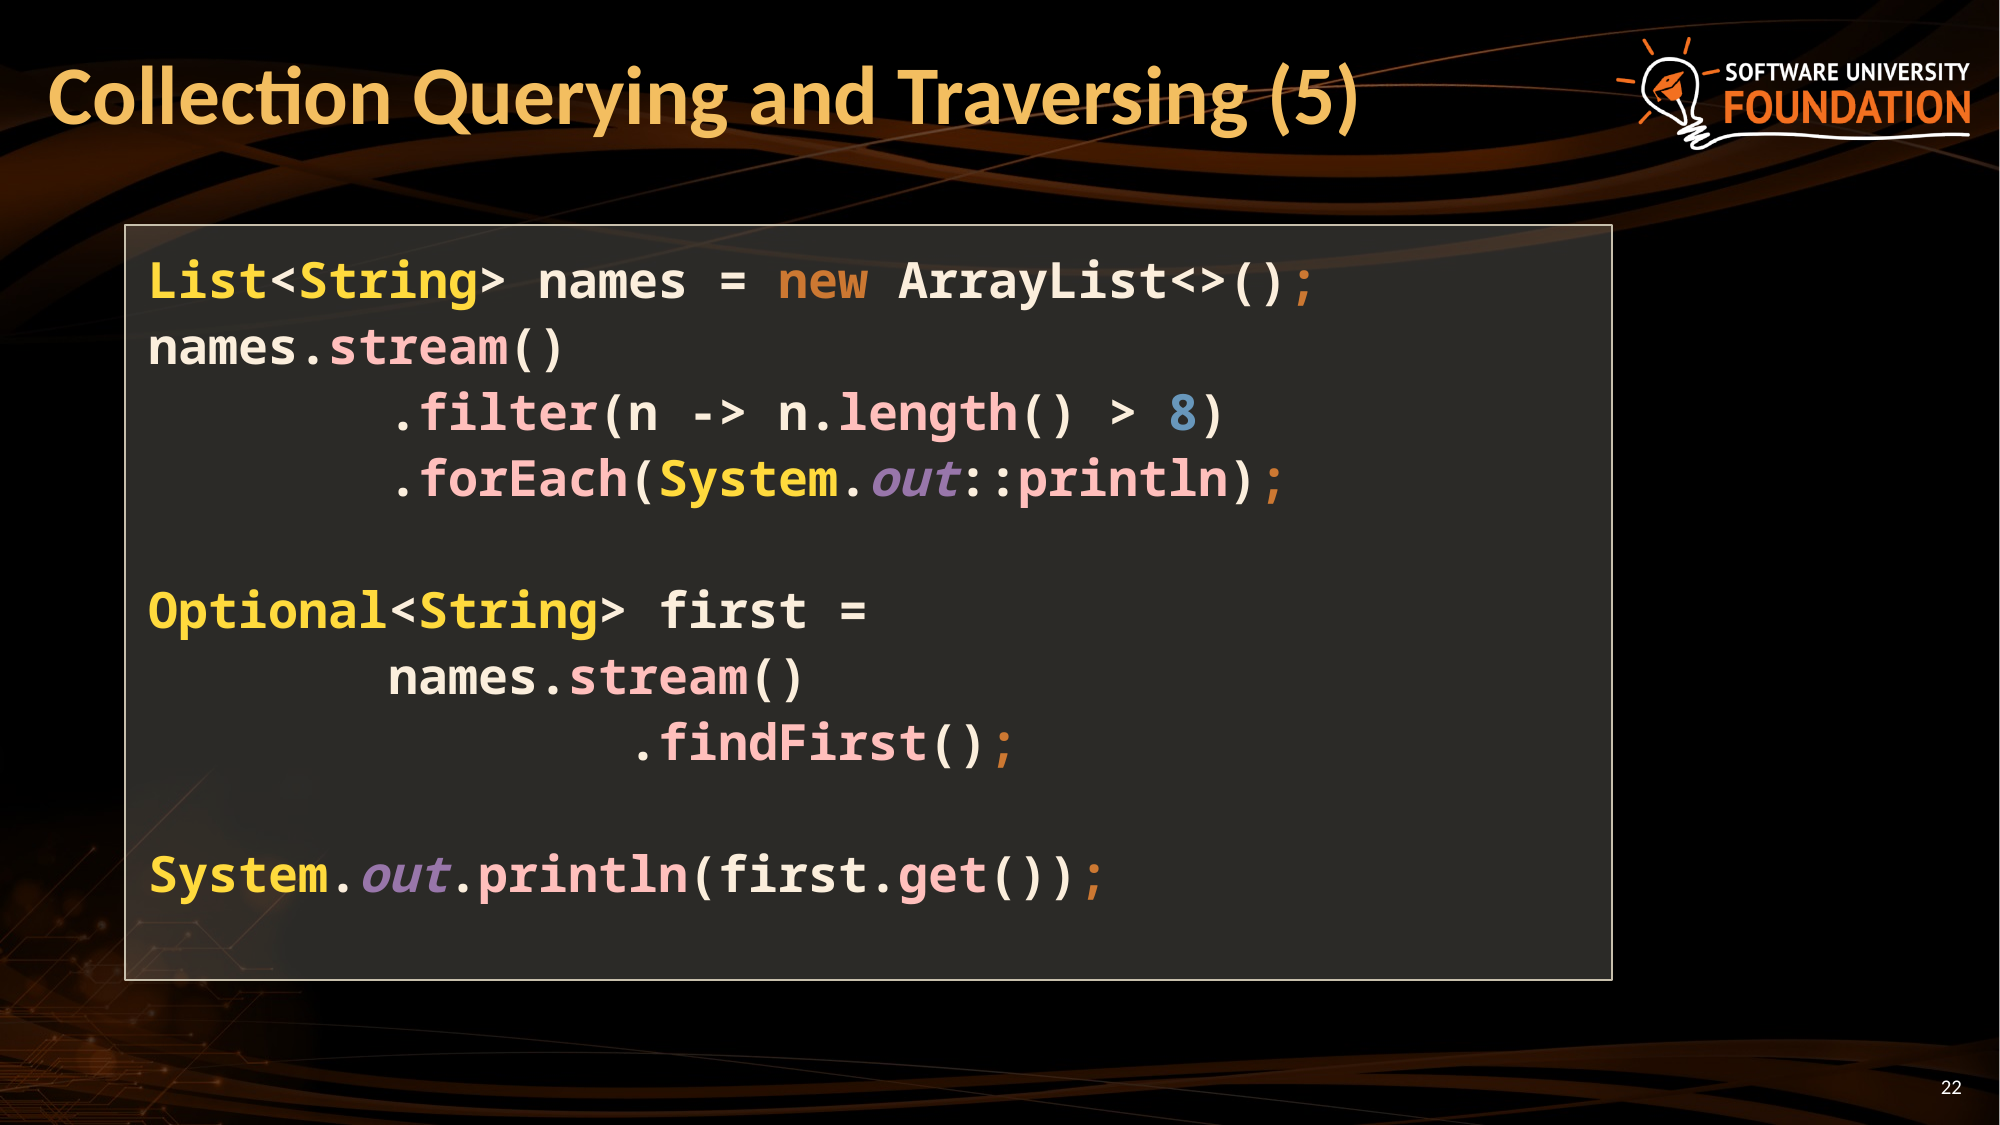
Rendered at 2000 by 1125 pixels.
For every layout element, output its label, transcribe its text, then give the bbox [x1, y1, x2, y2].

picture [0, 0, 2000, 1125]
text_box List<String> names = new ArrayList<>(); names.stream() .filter(n -> n.length() > 8) .forEach(System.out::println); Optional<String> first = names.stream() .findFirst(); System.out.println(first.get()); [124, 224, 1613, 980]
title Collection Querying and Traversing (5) [30, 6, 1602, 189]
slide_number 22 [1897, 1070, 1968, 1103]
